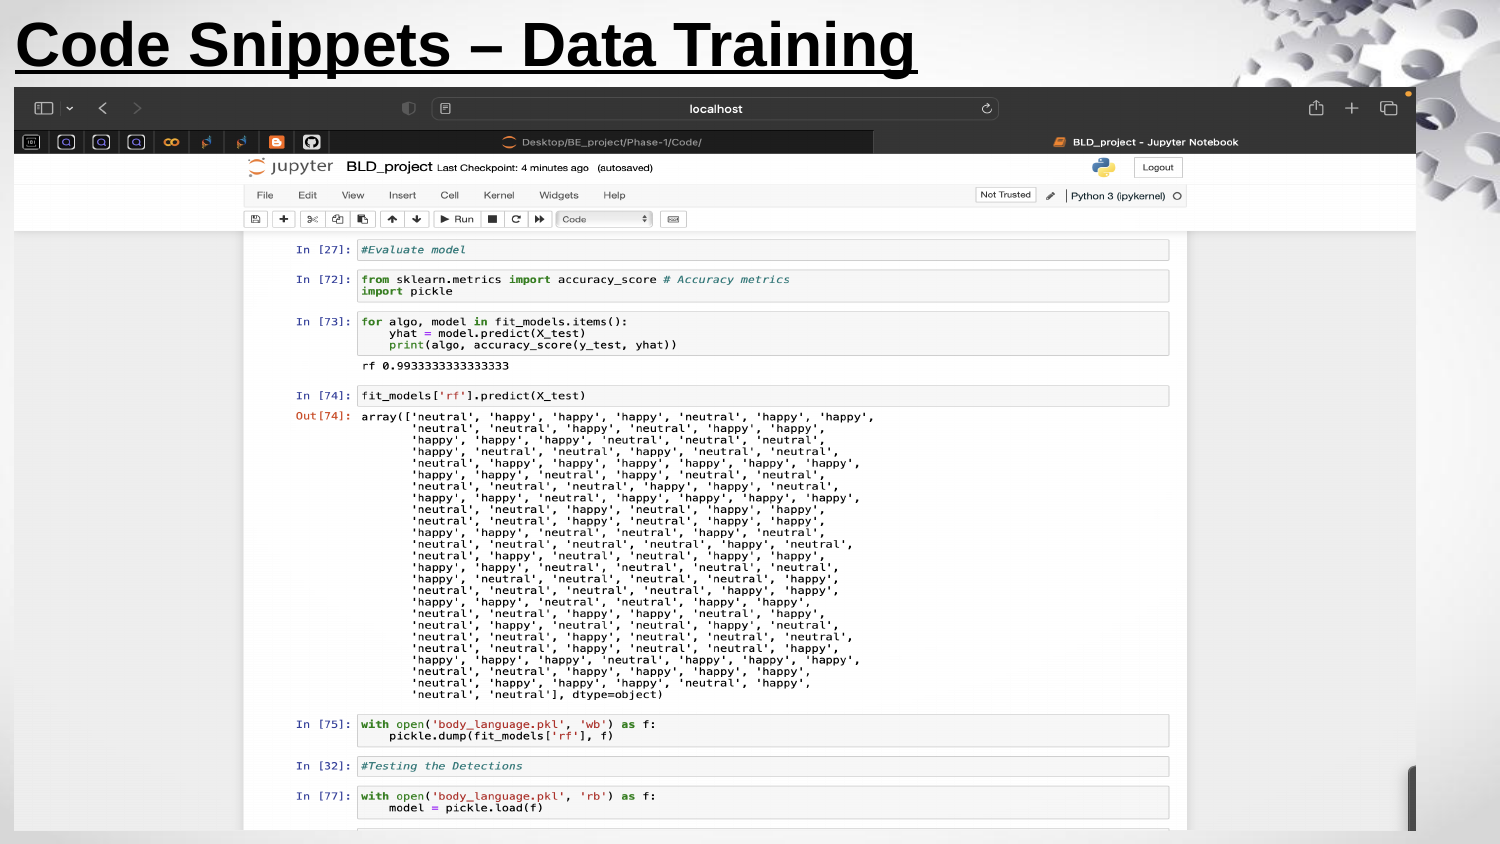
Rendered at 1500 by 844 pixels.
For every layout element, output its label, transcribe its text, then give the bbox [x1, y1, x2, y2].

picture [0, 0, 1500, 844]
text_box Code Snippets – Data Training [0, 0, 939, 87]
